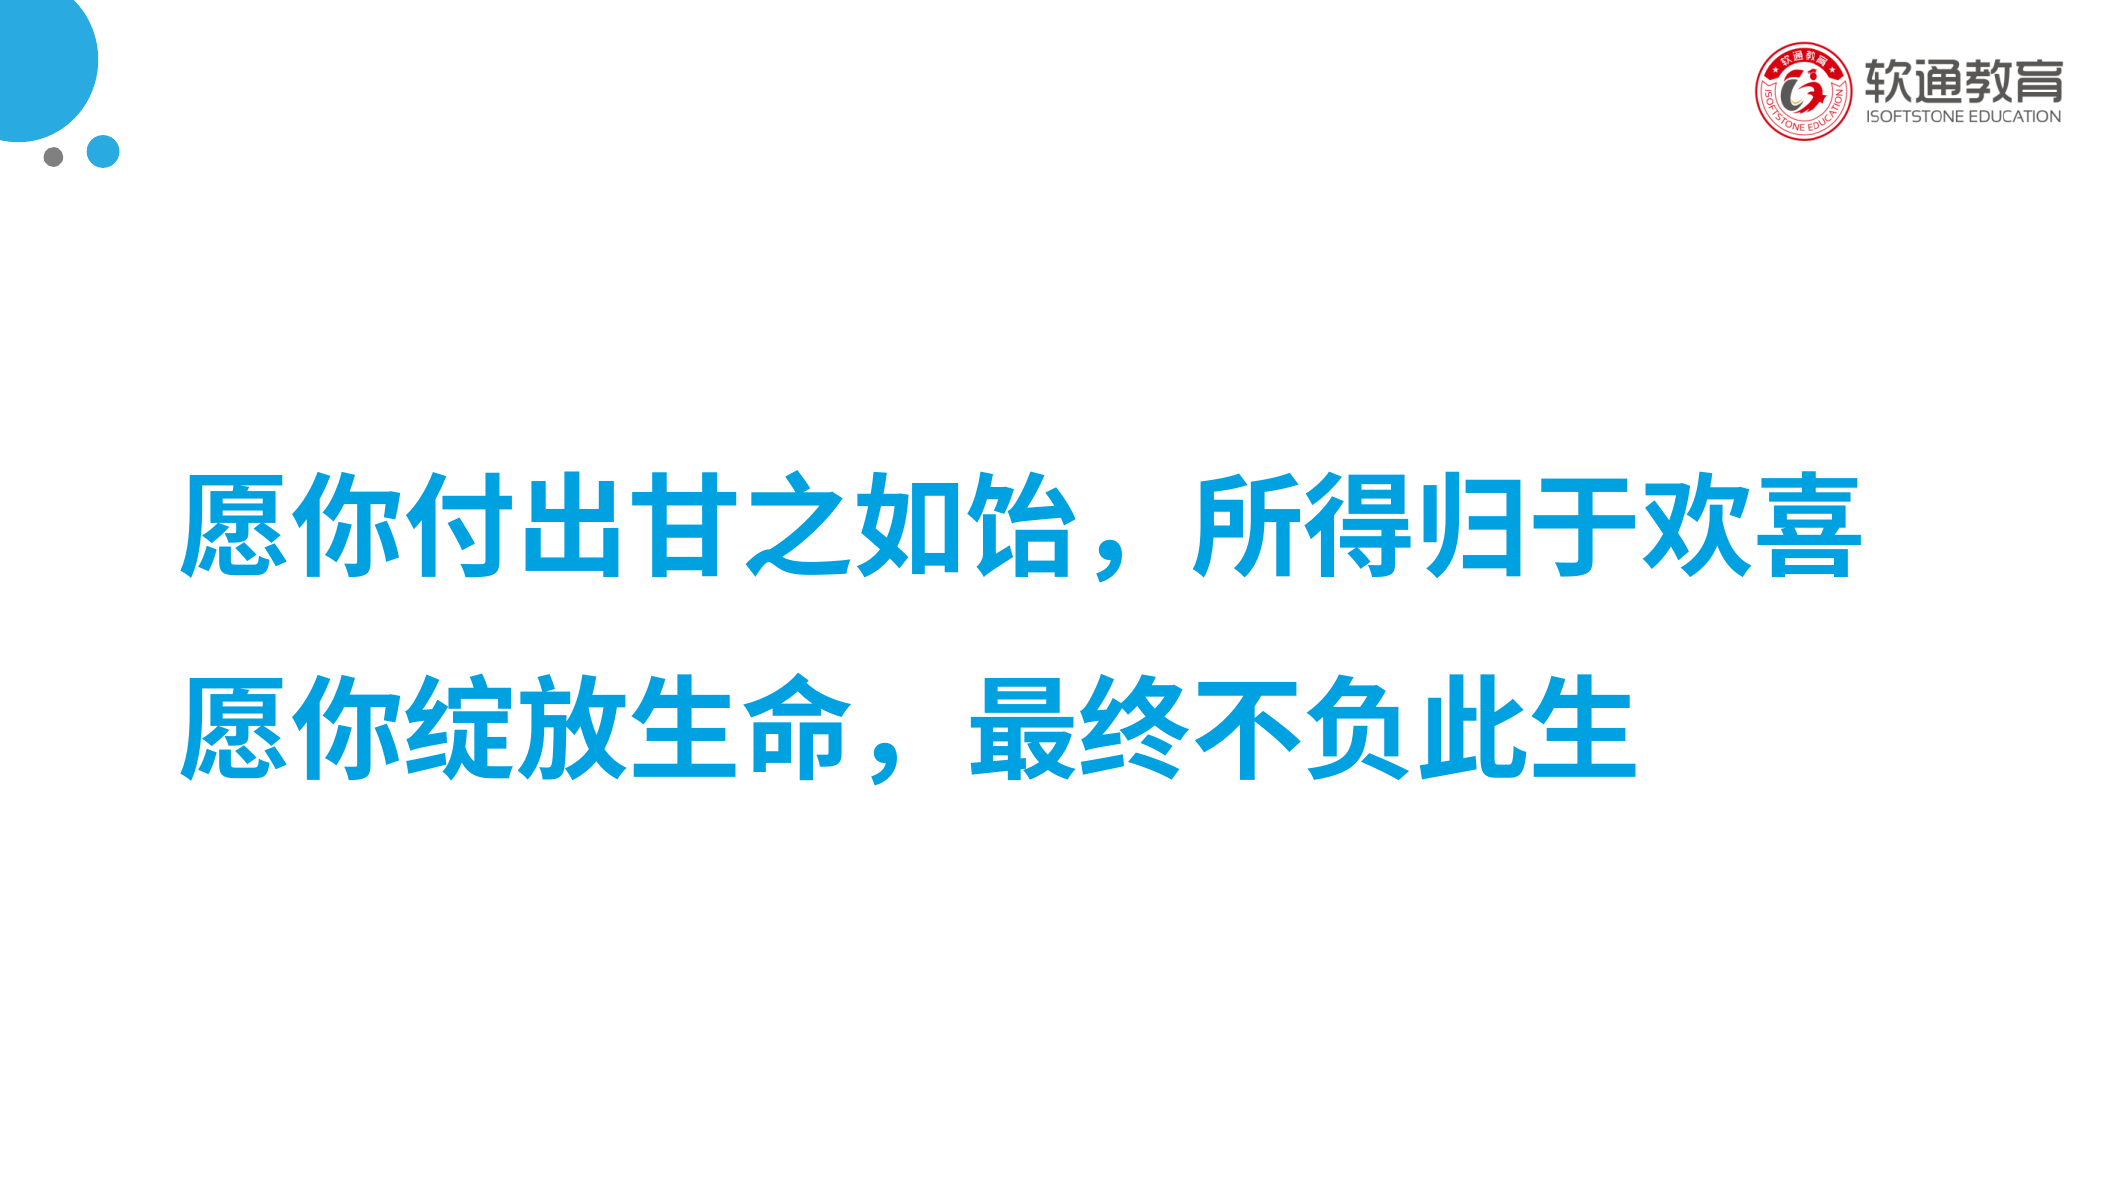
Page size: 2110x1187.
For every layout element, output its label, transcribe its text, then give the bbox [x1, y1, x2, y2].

text_box 愿你付出甘之如饴，所得归于欢喜 愿你绽放生命，最终不负此生 [157, 377, 1969, 804]
picture [1751, 40, 2067, 143]
